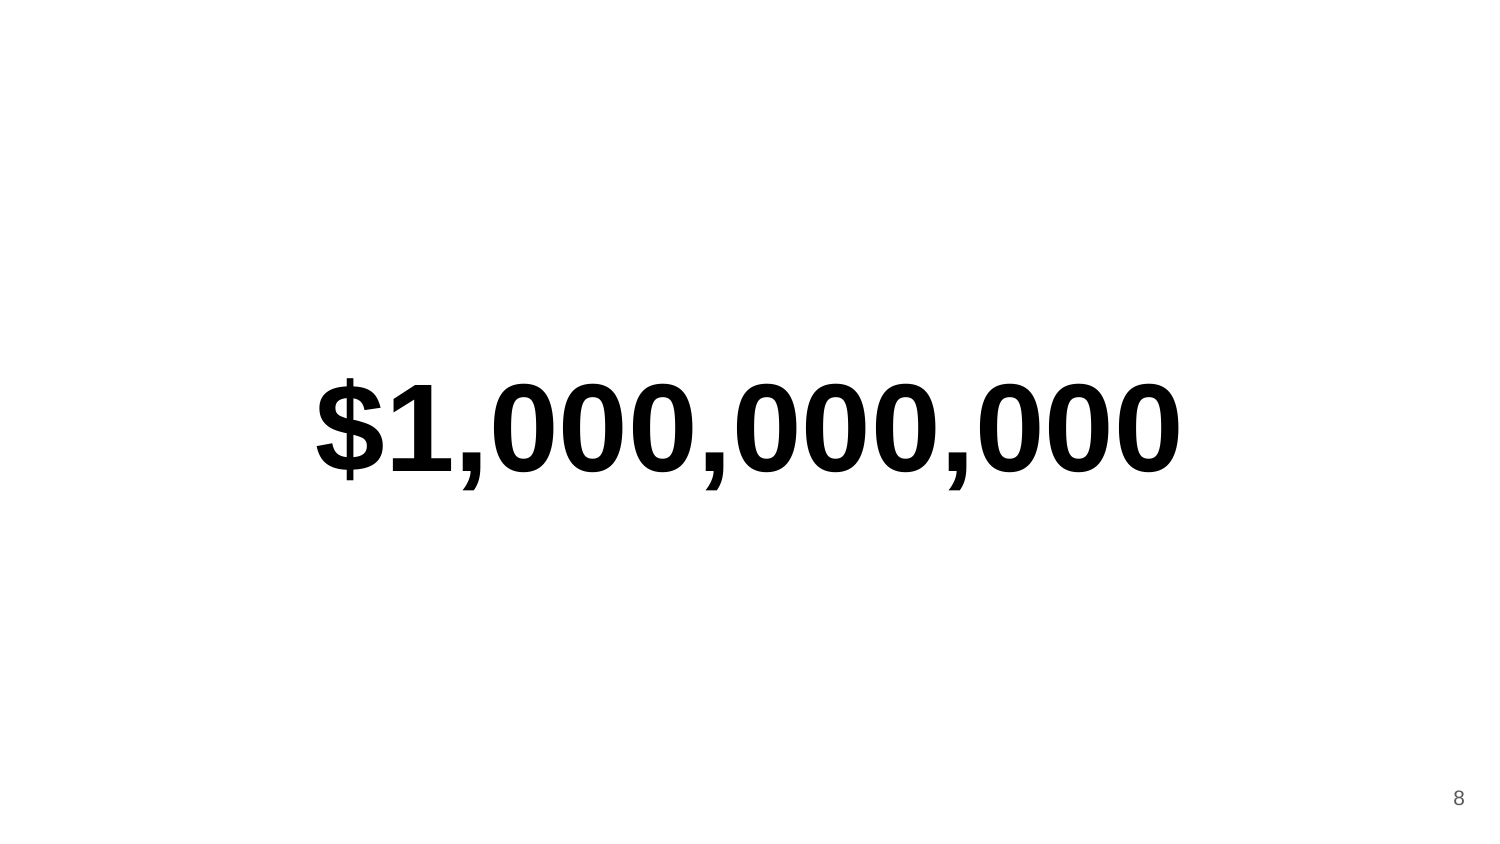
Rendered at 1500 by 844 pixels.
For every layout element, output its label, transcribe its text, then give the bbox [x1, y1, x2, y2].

text_box $1,000,000,000 [279, 343, 1221, 501]
slide_number ‹#› [1389, 764, 1480, 830]
